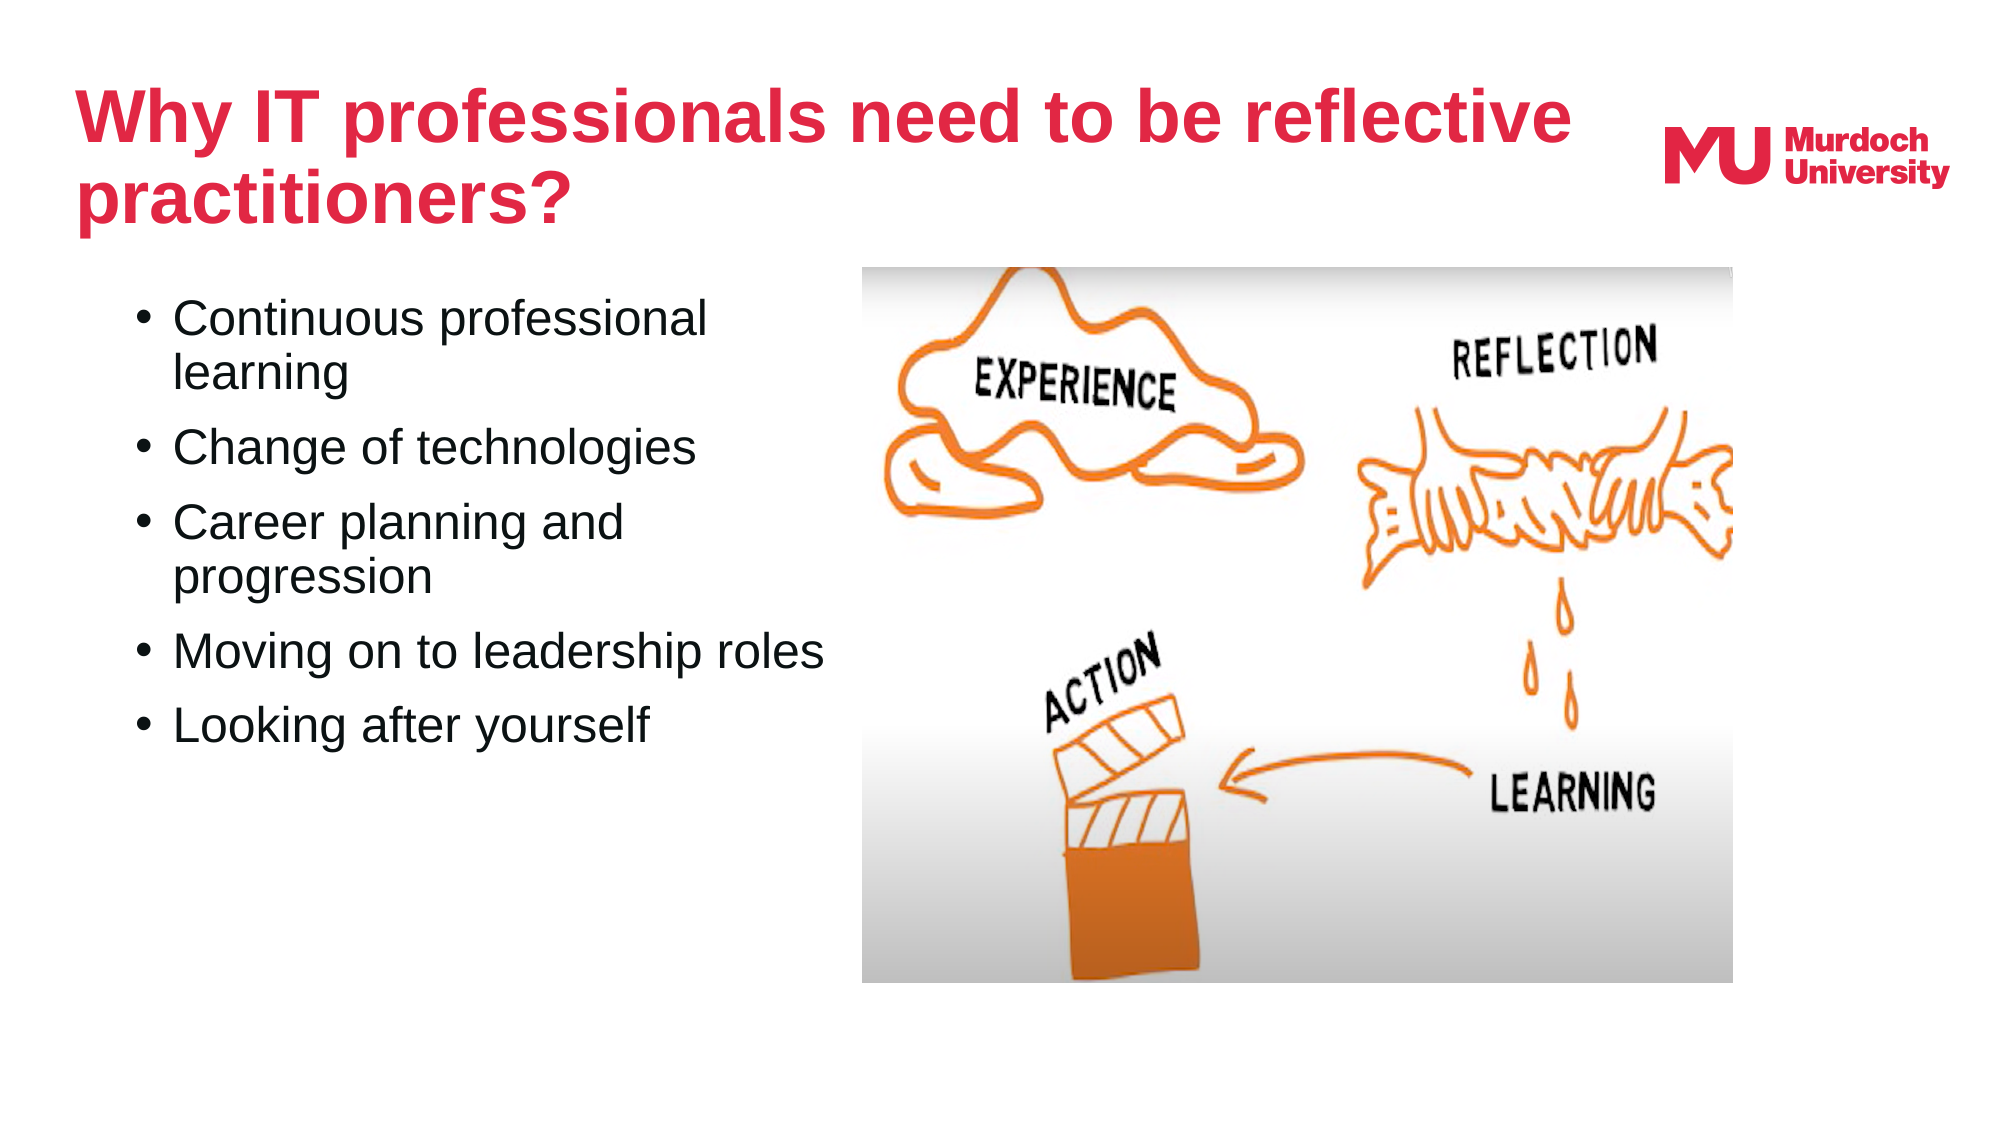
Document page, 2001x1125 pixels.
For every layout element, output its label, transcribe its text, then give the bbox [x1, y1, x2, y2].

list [862, 267, 1733, 983]
title Why IT professionals need to be reflective practitioners? [50, 50, 1620, 268]
text_box Continuous professional learning Change of technologies Career planning and progression Moving on to leadership roles Looking after yourself [110, 267, 862, 983]
picture [1665, 127, 1950, 189]
